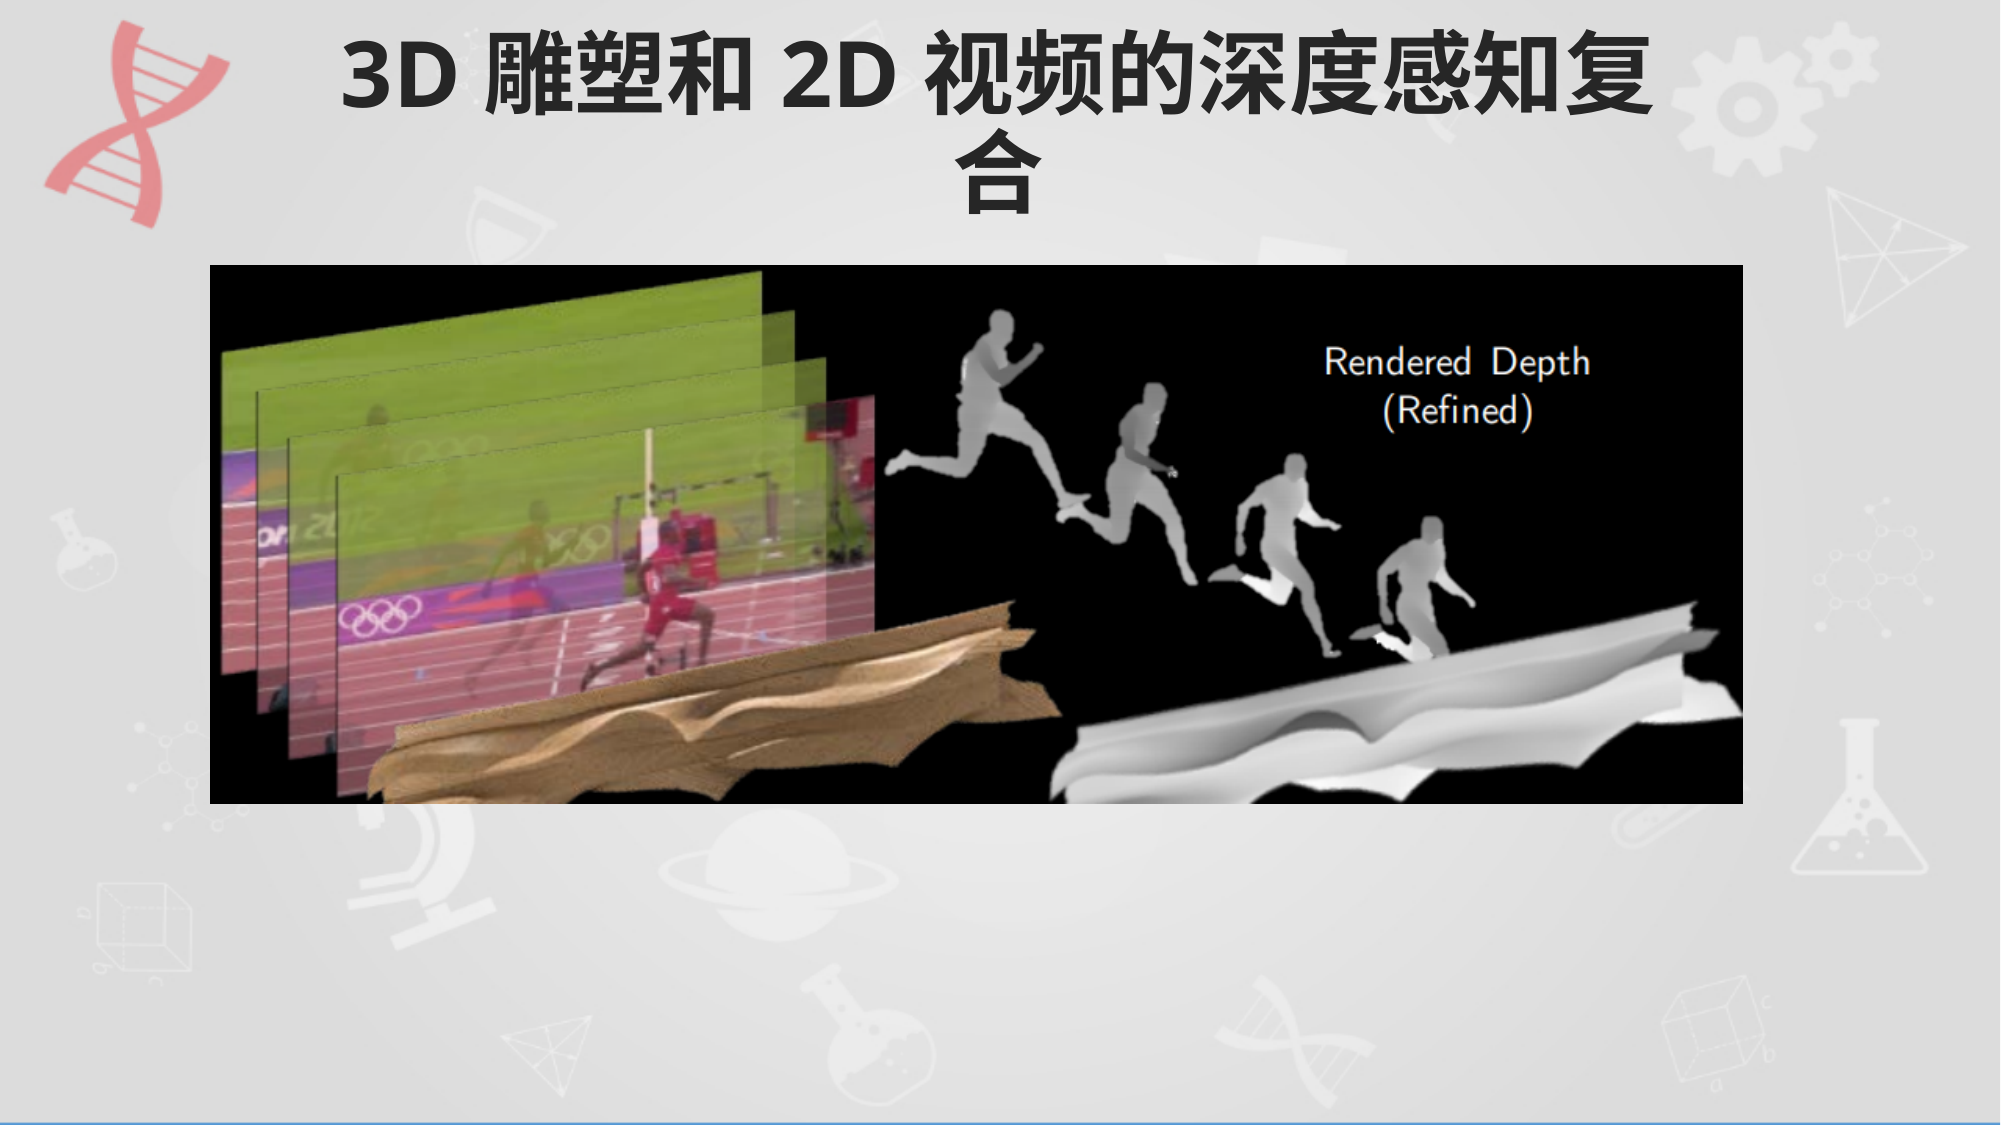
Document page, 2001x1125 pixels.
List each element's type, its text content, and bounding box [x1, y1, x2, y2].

title 3D雕塑和2D视频的深度感知复合 [292, 62, 1705, 192]
picture [0, 0, 2001, 1125]
